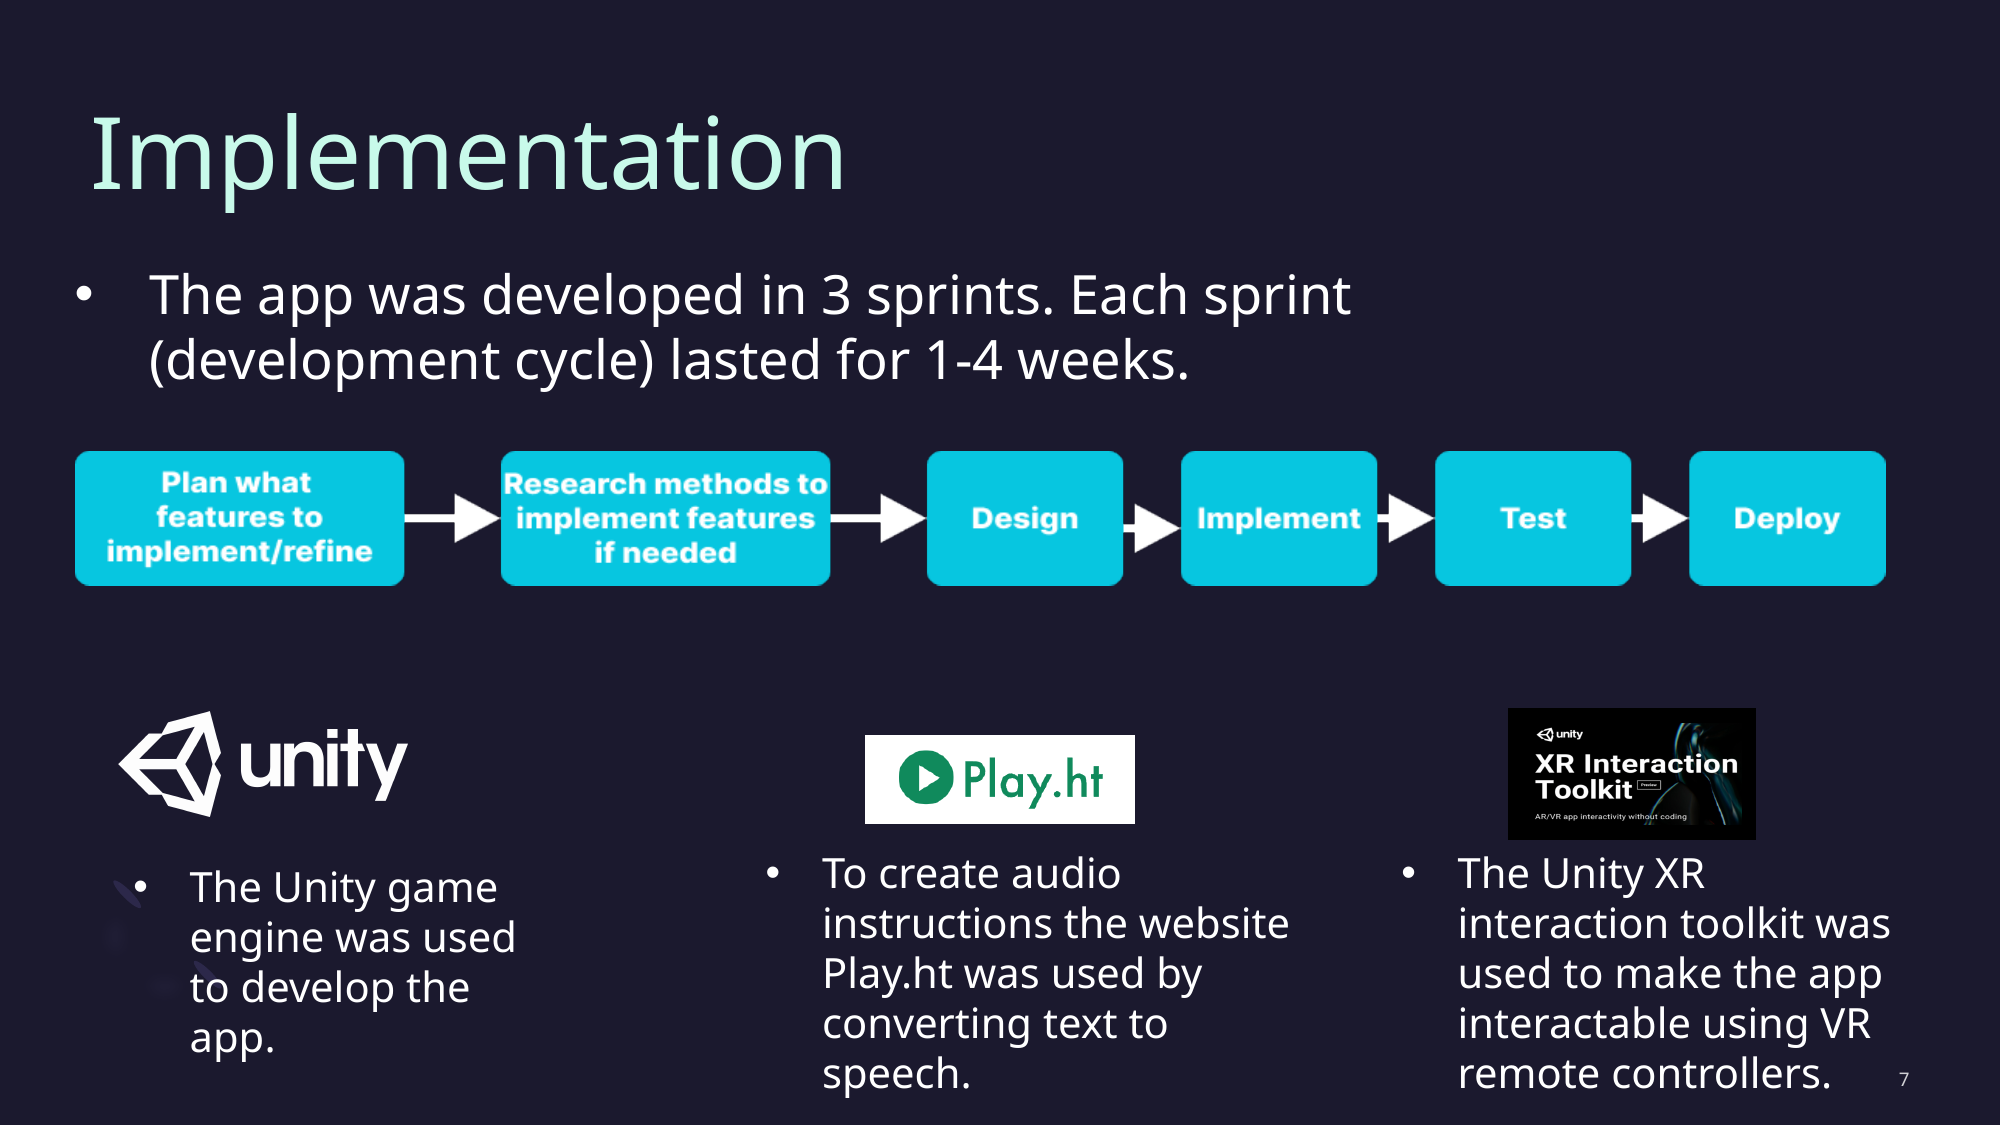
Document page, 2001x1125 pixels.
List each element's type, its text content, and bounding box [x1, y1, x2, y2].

picture [865, 735, 1135, 824]
picture [1522, 722, 1742, 826]
title Implementation [90, 90, 1910, 309]
text_box The Unity game engine was used to develop the app. [118, 853, 539, 1069]
picture [75, 451, 1886, 586]
picture [118, 711, 408, 817]
text_box To create audio instructions the website Play.ht was used by converting text to speech. [750, 839, 1306, 1105]
text_box The Unity XR interaction toolkit was used to make the app interactable using VR remote controllers. [1386, 839, 1933, 1105]
text_box The app was developed in 3 sprints. Each sprint (development cycle) lasted for 1-4 weeks. [59, 253, 1632, 398]
